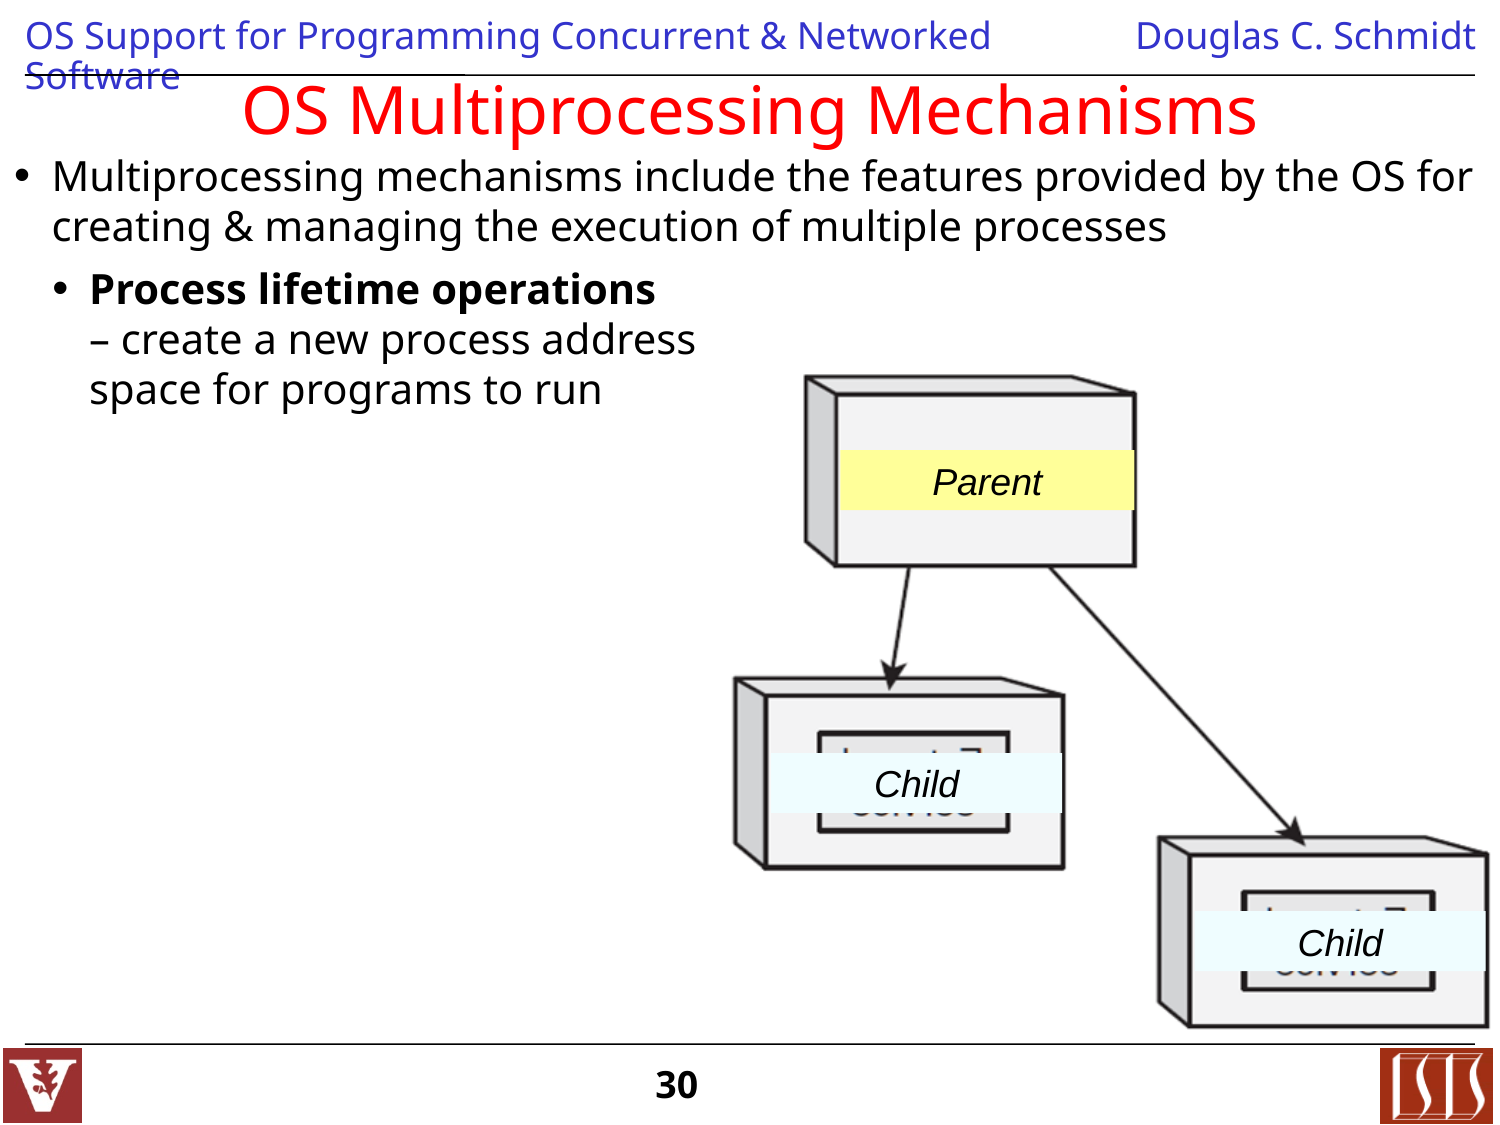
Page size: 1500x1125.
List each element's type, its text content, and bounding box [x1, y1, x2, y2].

title OS Multiprocessing Mechanisms [1, 57, 1500, 159]
picture [1380, 1048, 1493, 1124]
picture [3, 1048, 82, 1123]
picture [722, 366, 1500, 1041]
text_box Multiprocessing mechanisms include the features provided by the OS for creating & managing the execution of multiple processes Process lifetime operations – create a new process address space for programs to run [0, 142, 1490, 420]
